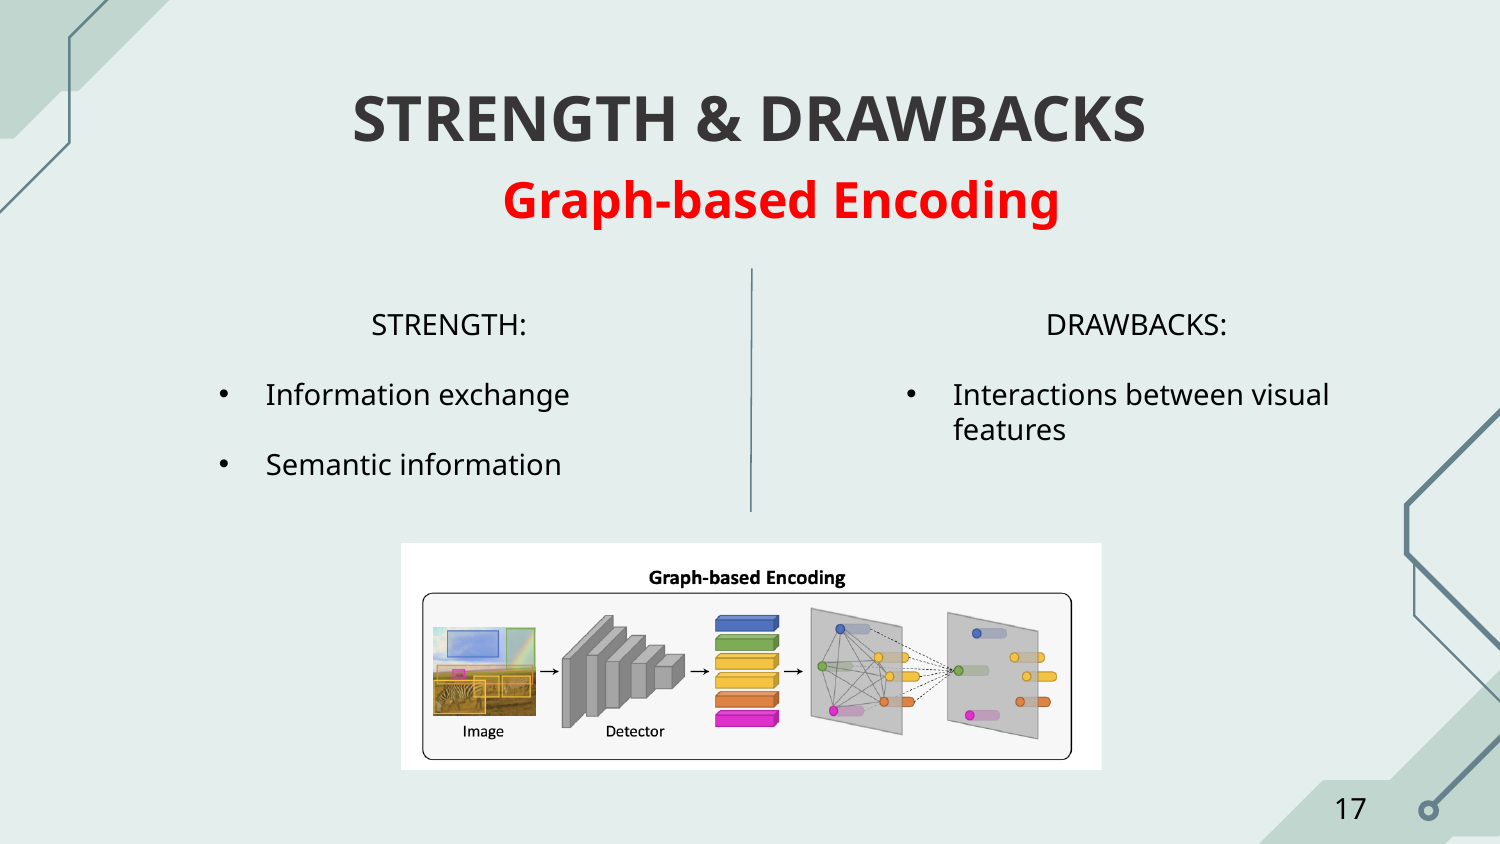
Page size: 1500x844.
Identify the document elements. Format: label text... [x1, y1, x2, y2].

text_box STRENGTH: Information exchange Semantic information [203, 298, 695, 489]
text_box Graph-based Encoding [487, 160, 1101, 236]
text_box DRAWBACKS: Interactions between visual features [891, 298, 1382, 489]
text_box 17 [1319, 782, 1383, 833]
picture [400, 543, 1102, 771]
title STRENGTH & DRAWBACKS [118, 63, 1382, 161]
